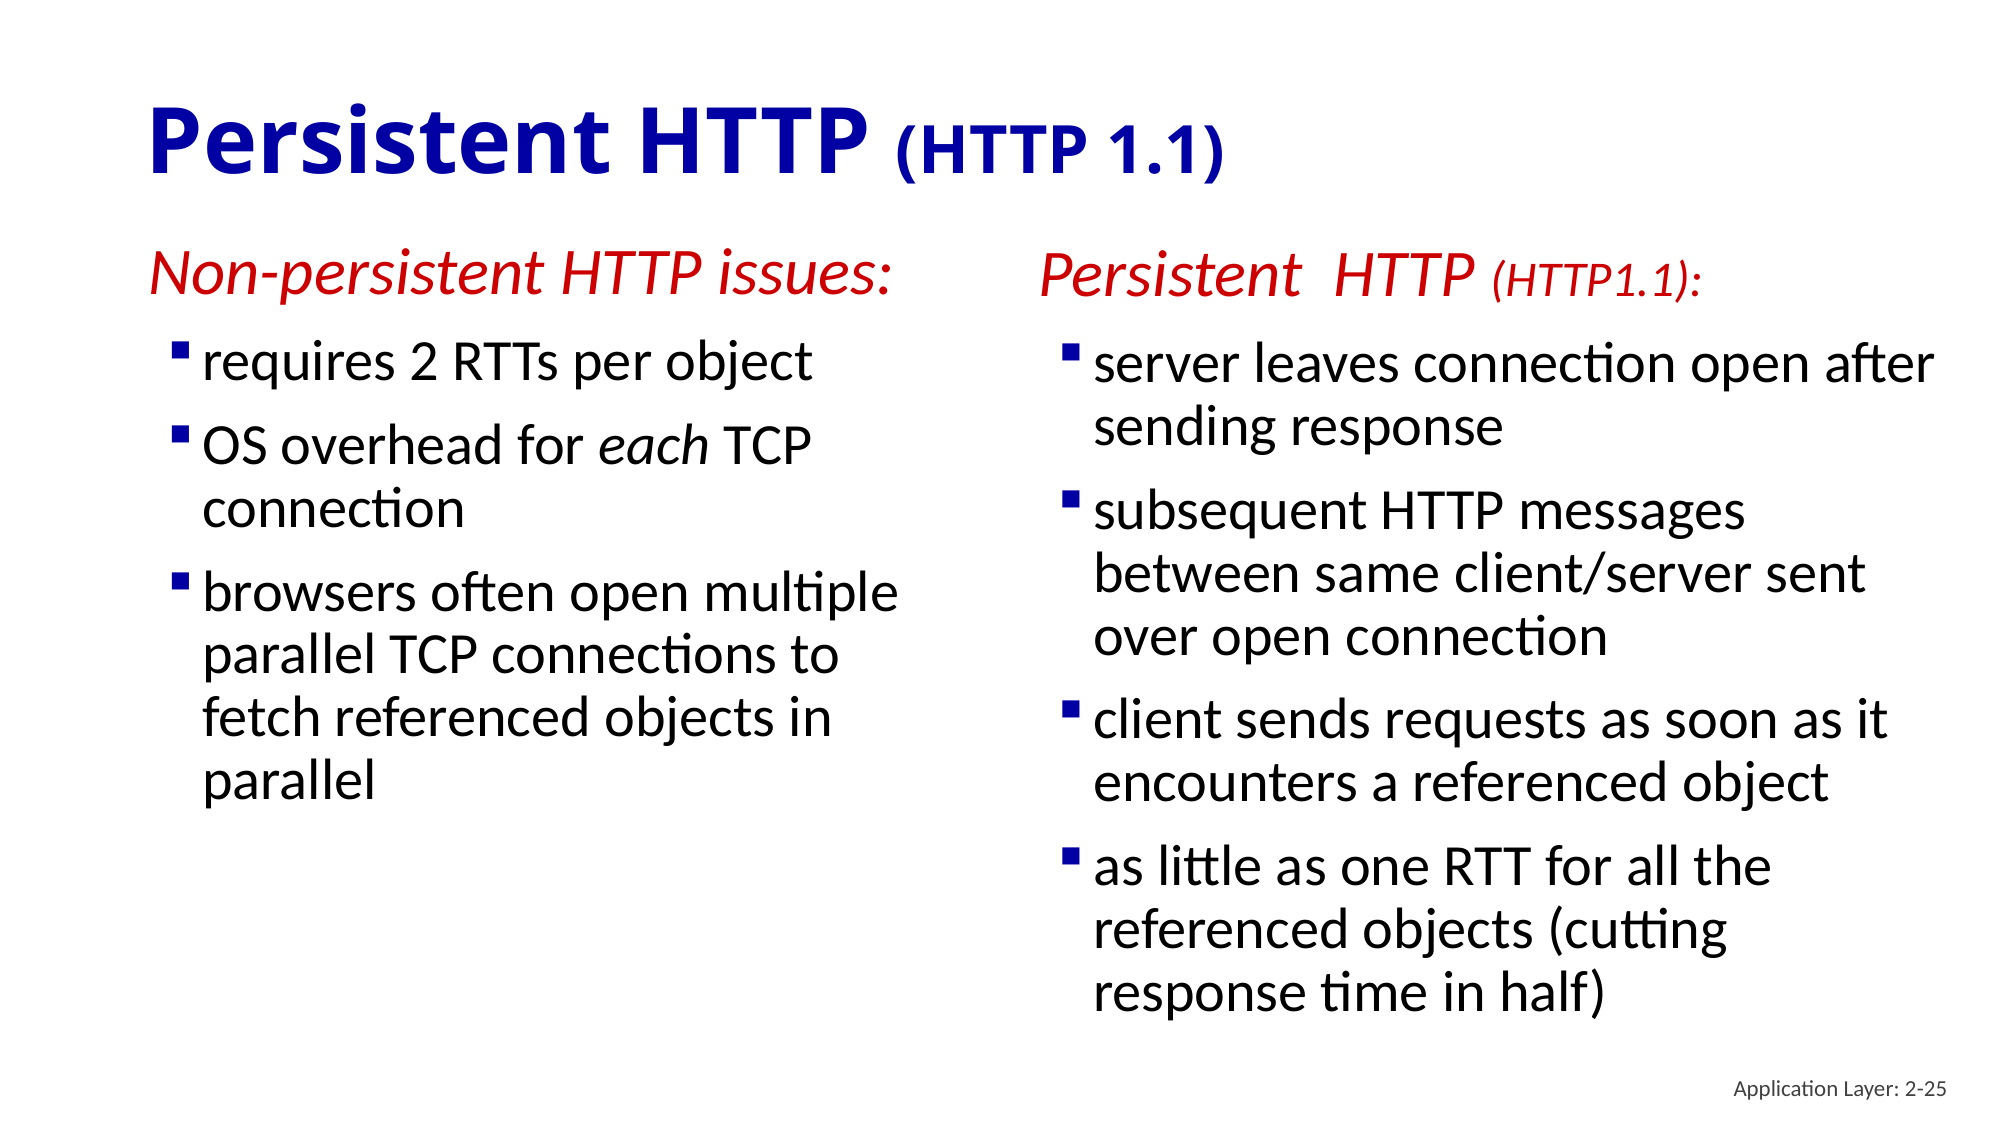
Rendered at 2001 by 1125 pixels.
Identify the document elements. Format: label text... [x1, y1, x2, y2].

text_box Persistent HTTP (HTTP1.1): server leaves connection open after sending response subsequent HTTP messages between same client/server sent over open connection client sends requests as soon as it encounters a referenced object as little as one RTT for all the referenced objects (cutting response time in half) [1021, 232, 1963, 995]
text_box Application Layer: 2-25 [1512, 1056, 1963, 1117]
text_box Persistent HTTP (HTTP 1.1) [131, 70, 1856, 217]
text_box Non-persistent HTTP issues: requires 2 RTTs per object OS overhead for each TCP connection browsers often open multiple parallel TCP connections to fetch referenced objects in parallel [130, 229, 979, 993]
